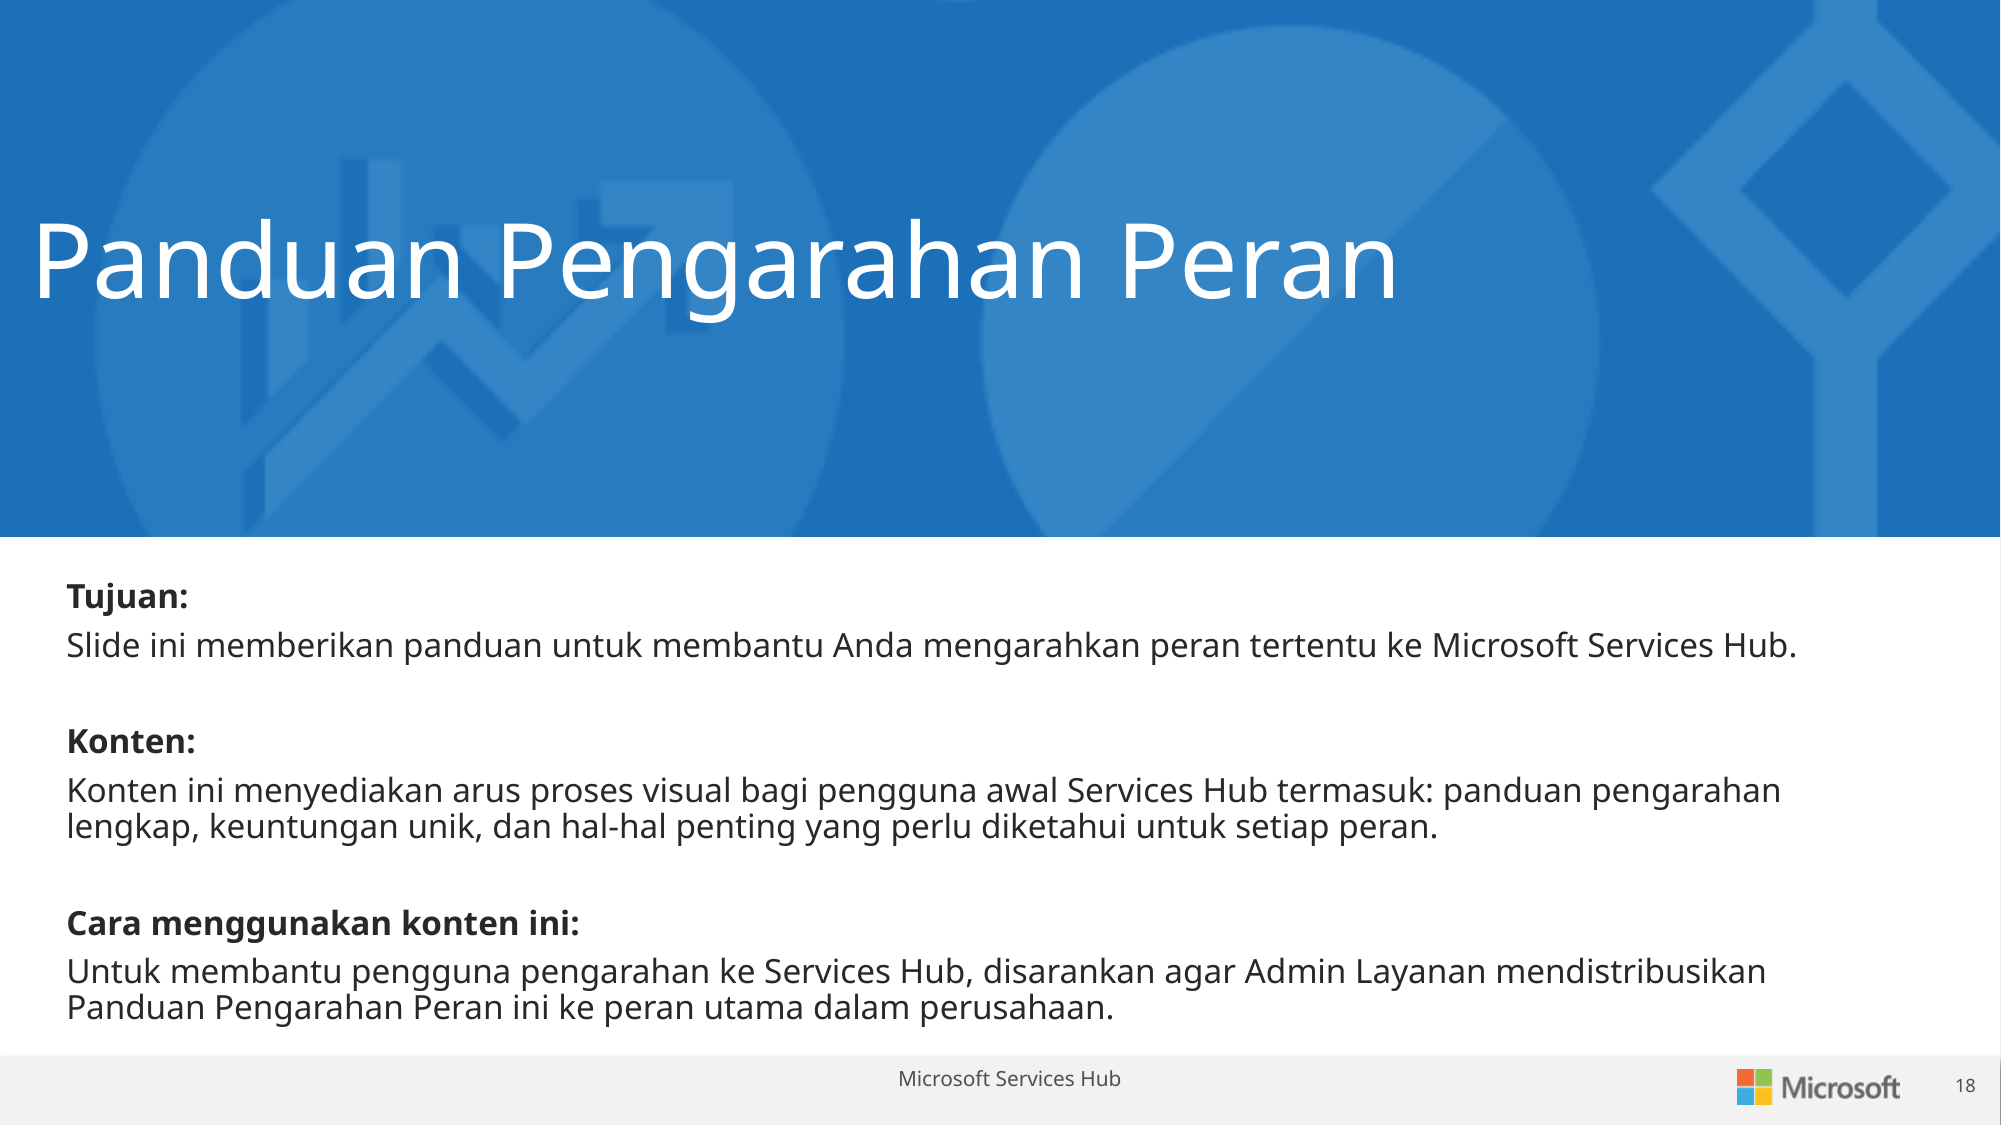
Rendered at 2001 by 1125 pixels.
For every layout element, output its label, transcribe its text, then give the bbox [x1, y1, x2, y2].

text_box Panduan Pengarahan Peran [0, 184, 1897, 346]
picture [1737, 1069, 1900, 1105]
picture [0, 0, 2001, 537]
text_box Tujuan: Slide ini memberikan panduan untuk membantu Anda mengarahkan peran tertentu ke Microsoft Services Hub. Konten: Konten ini menyediakan arus proses visual bagi pengguna awal Services Hub termasuk: panduan pengarahan lengkap, keuntungan unik, dan hal-hal penting yang perlu diketahui untuk setiap peran. Cara menggunakan konten ini: Untuk membantu pengguna pengarahan ke Services Hub, disarankan agar Admin Layanan mendistribusikan Panduan Pengarahan Peran ini ke peran utama dalam perusahaan. [51, 572, 1897, 1034]
slide_number 18 [1953, 1075, 1977, 1099]
